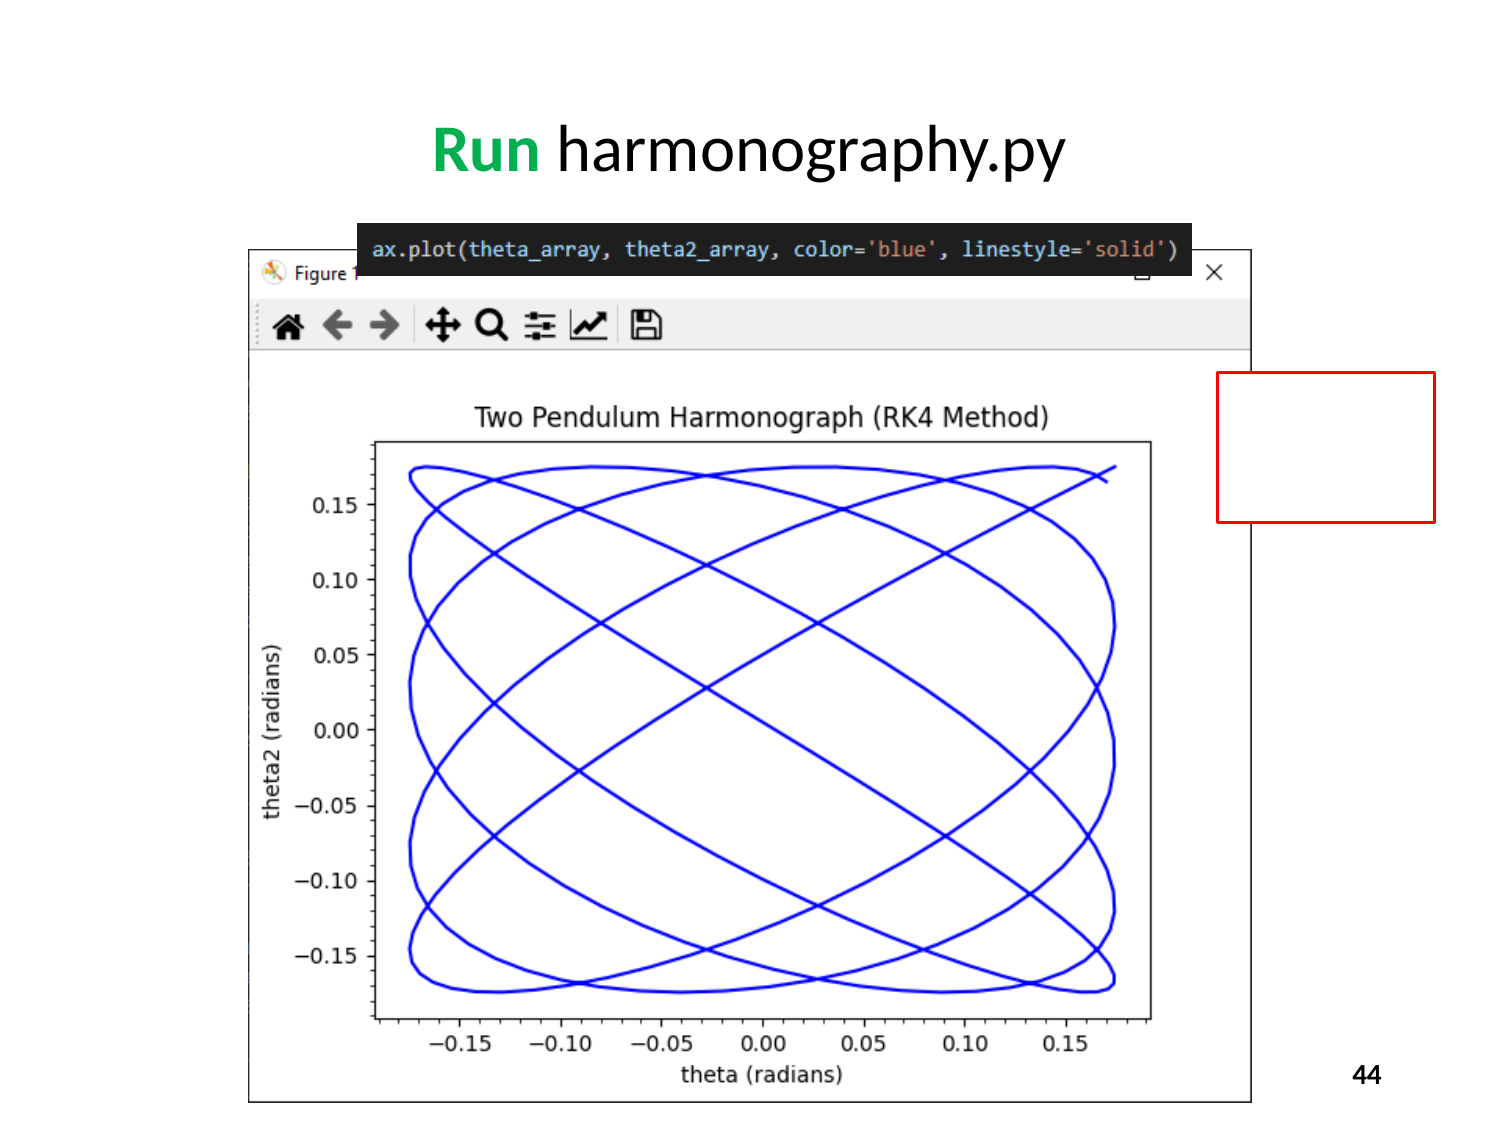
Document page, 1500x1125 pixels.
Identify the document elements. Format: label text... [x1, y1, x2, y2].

slide_number 44 [1252, 1042, 1397, 1103]
picture [248, 223, 1252, 1103]
title Run harmonography.py [103, 59, 1397, 241]
